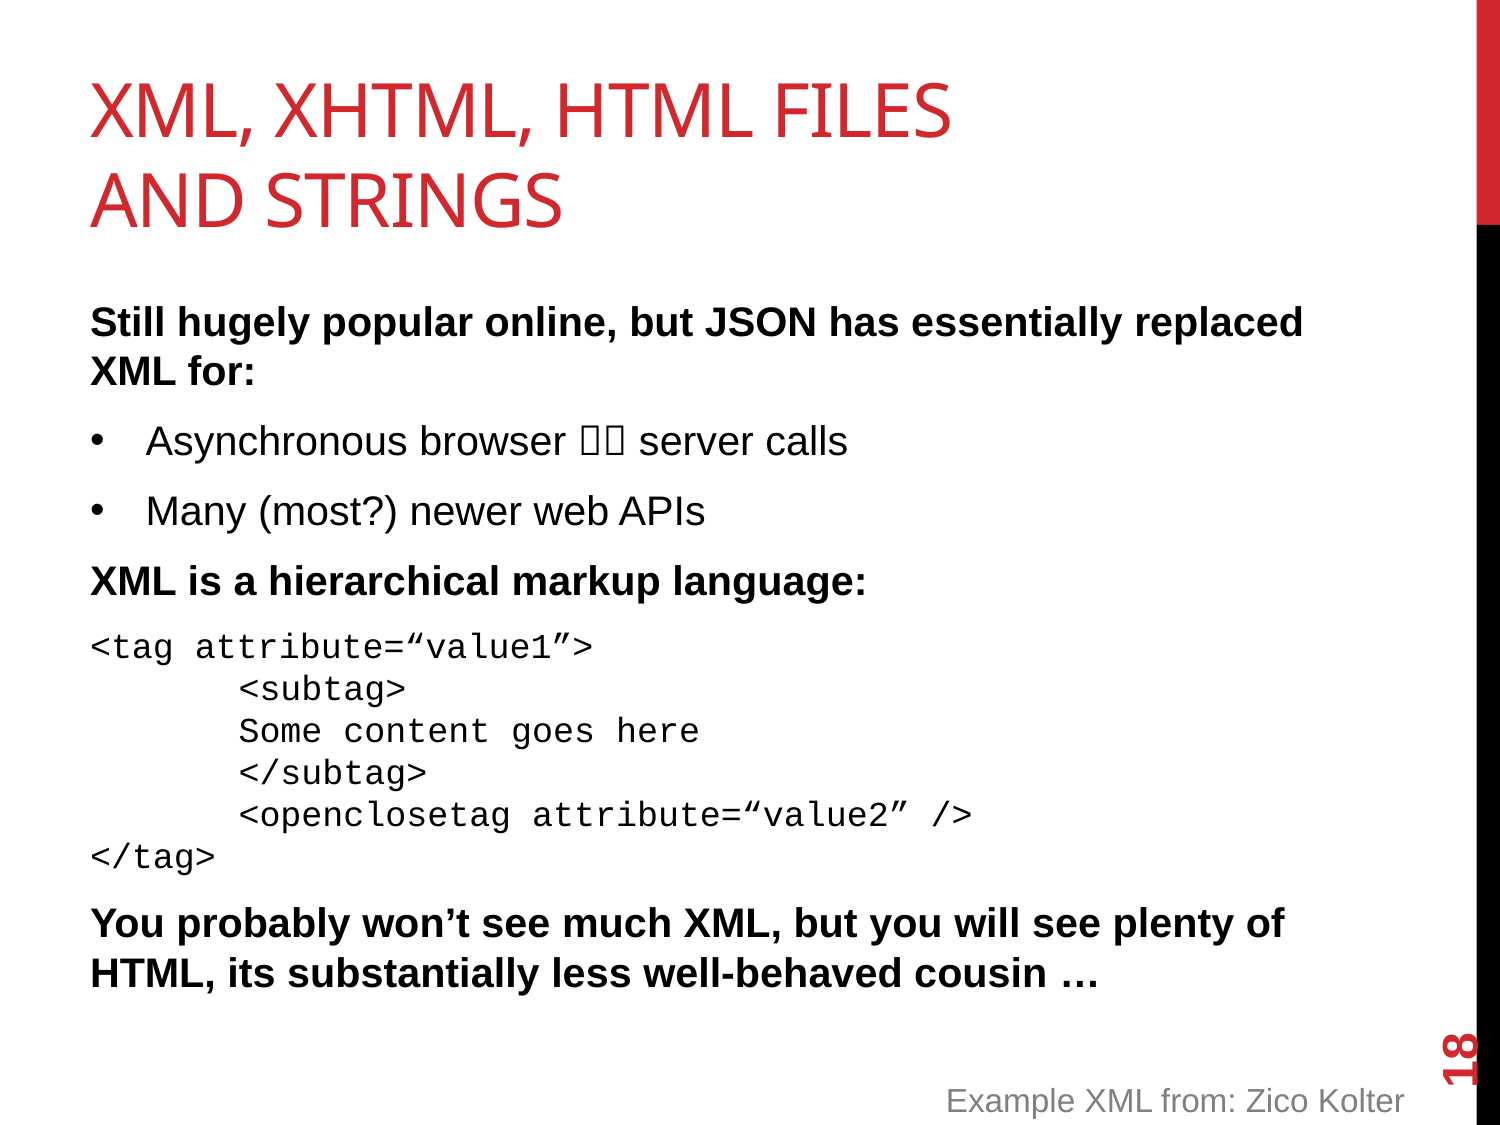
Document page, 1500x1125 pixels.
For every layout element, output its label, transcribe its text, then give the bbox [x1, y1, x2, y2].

slide_number 18 [1427, 887, 1488, 1104]
title XML, XHTML, HTML files and Strings [75, 25, 1025, 250]
text_box Example XML from: Zico Kolter [608, 1071, 1421, 1125]
list Still hugely popular online, but JSON has essentially replaced XML for: Asynchronous browser  server calls Many (most?) newer web APIs XML is a hierarchical markup language: <tag attribute=“value1”> <subtag> Some content goes here </subtag> <openclosetag attribute=“value2” /> </tag> You probably won’t see much XML, but you will see plenty of HTML, its substantially less well-behaved cousin … [75, 287, 1325, 1005]
